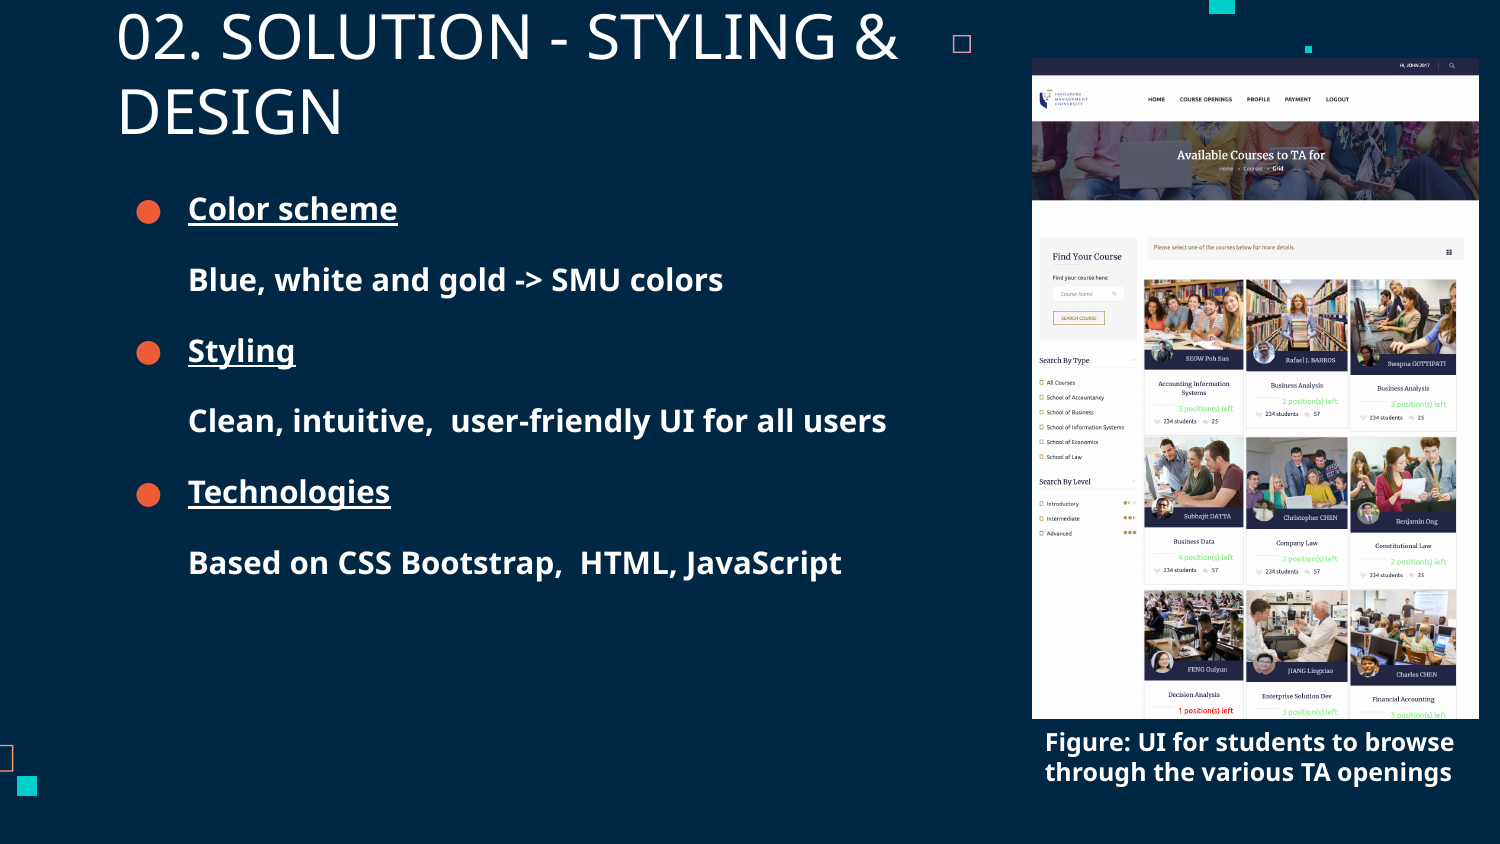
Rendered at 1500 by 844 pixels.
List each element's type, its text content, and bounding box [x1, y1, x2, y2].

text_box Figure: UI for students to browse through the various TA openings [1029, 724, 1481, 807]
title 02. SOLUTION - STYLING & DESIGN [101, 67, 1026, 163]
picture [1031, 58, 1479, 719]
list Color scheme Blue, white and gold -> SMU colors Styling Clean, intuitive, user-friendly UI for all users Technologies Based on CSS Bootstrap, HTML, JavaScript [97, 174, 982, 808]
